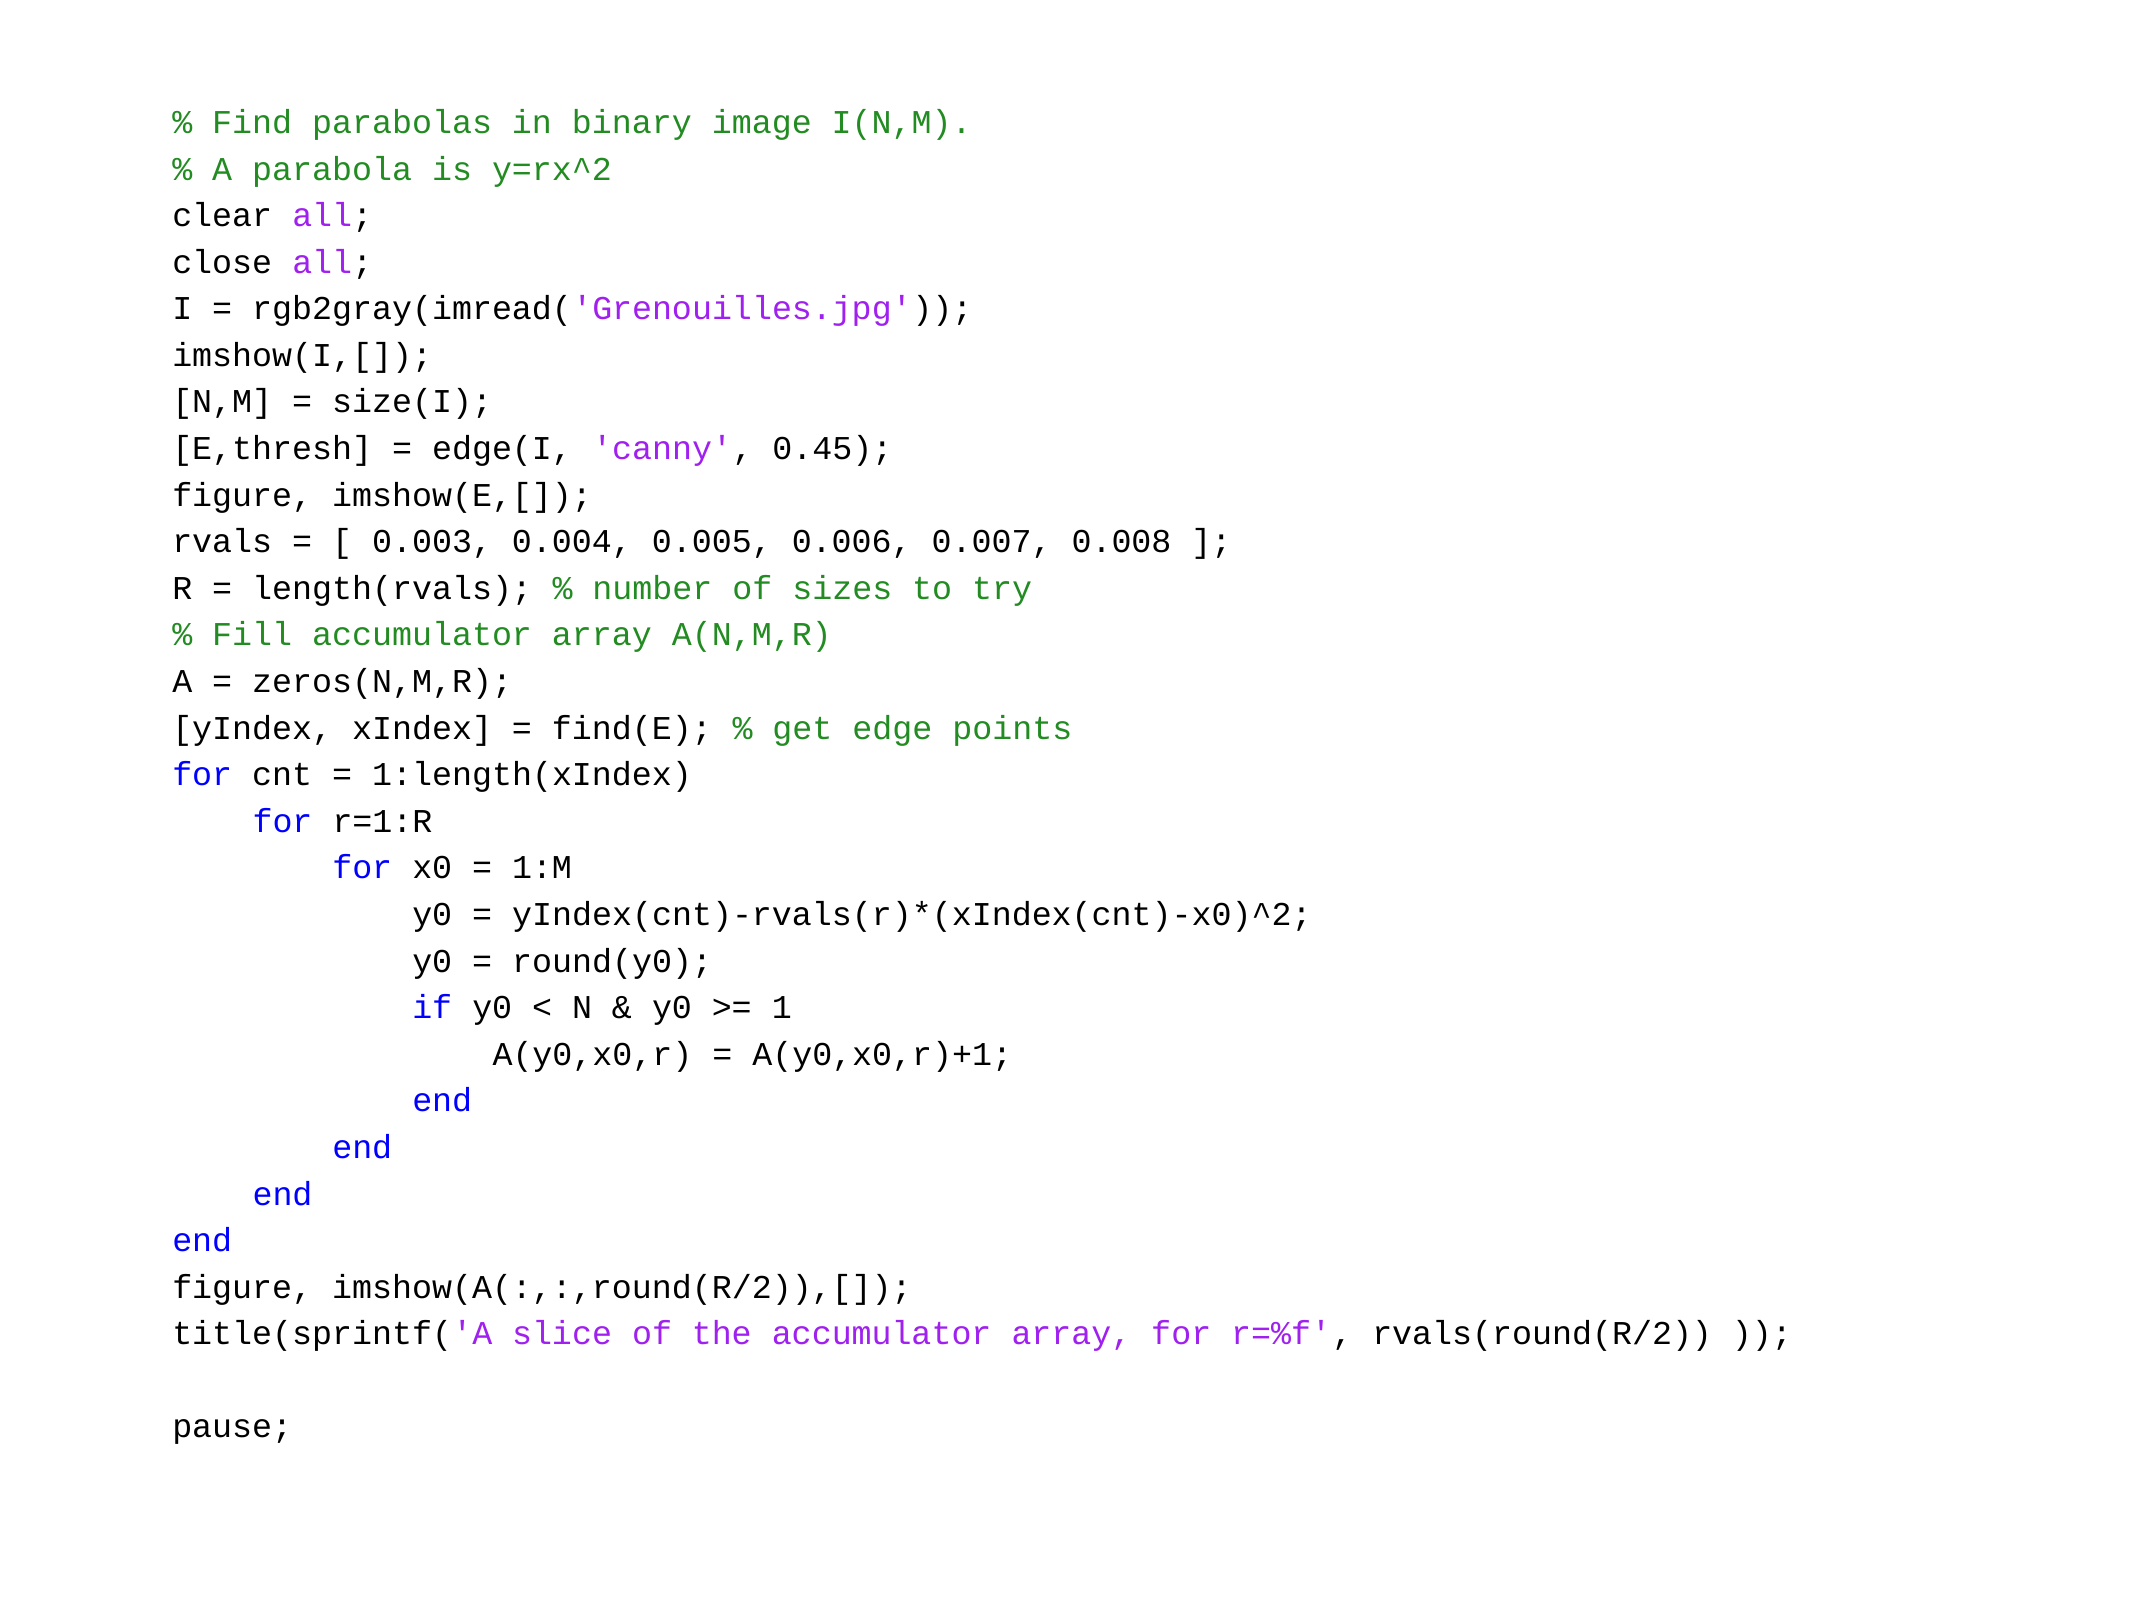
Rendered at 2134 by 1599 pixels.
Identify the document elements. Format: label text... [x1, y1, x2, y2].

text_box % Find parabolas in binary image I(N,M). % A parabola is y=rx^2 clear all; close all; I = rgb2gray(imread('Grenouilles.jpg')); imshow(I,[]); [N,M] = size(I); [E,thresh] = edge(I, 'canny', 0.45); figure, imshow(E,[]); rvals = [ 0.003, 0.004, 0.005, 0.006, 0.007, 0.008 ]; R = length(rvals); % number of sizes to try % Fill accumulator array A(N,M,R) A = zeros(N,M,R); [yIndex, xIndex] = find(E); % get edge points for cnt = 1:length(xIndex) for r=1:R for x0 = 1:M y0 = yIndex(cnt)-rvals(r)*(xIndex(cnt)-x0)^2; y0 = round(y0); if y0 < N & y0 >= 1 A(y0,x0,r) = A(y0,x0,r)+1; end end end end figure, imshow(A(:,:,round(R/2)),[]); title(sprintf('A slice of the accumulator array, for r=%f', rvals(round(R/2)) )); pause; [157, 92, 2019, 1599]
